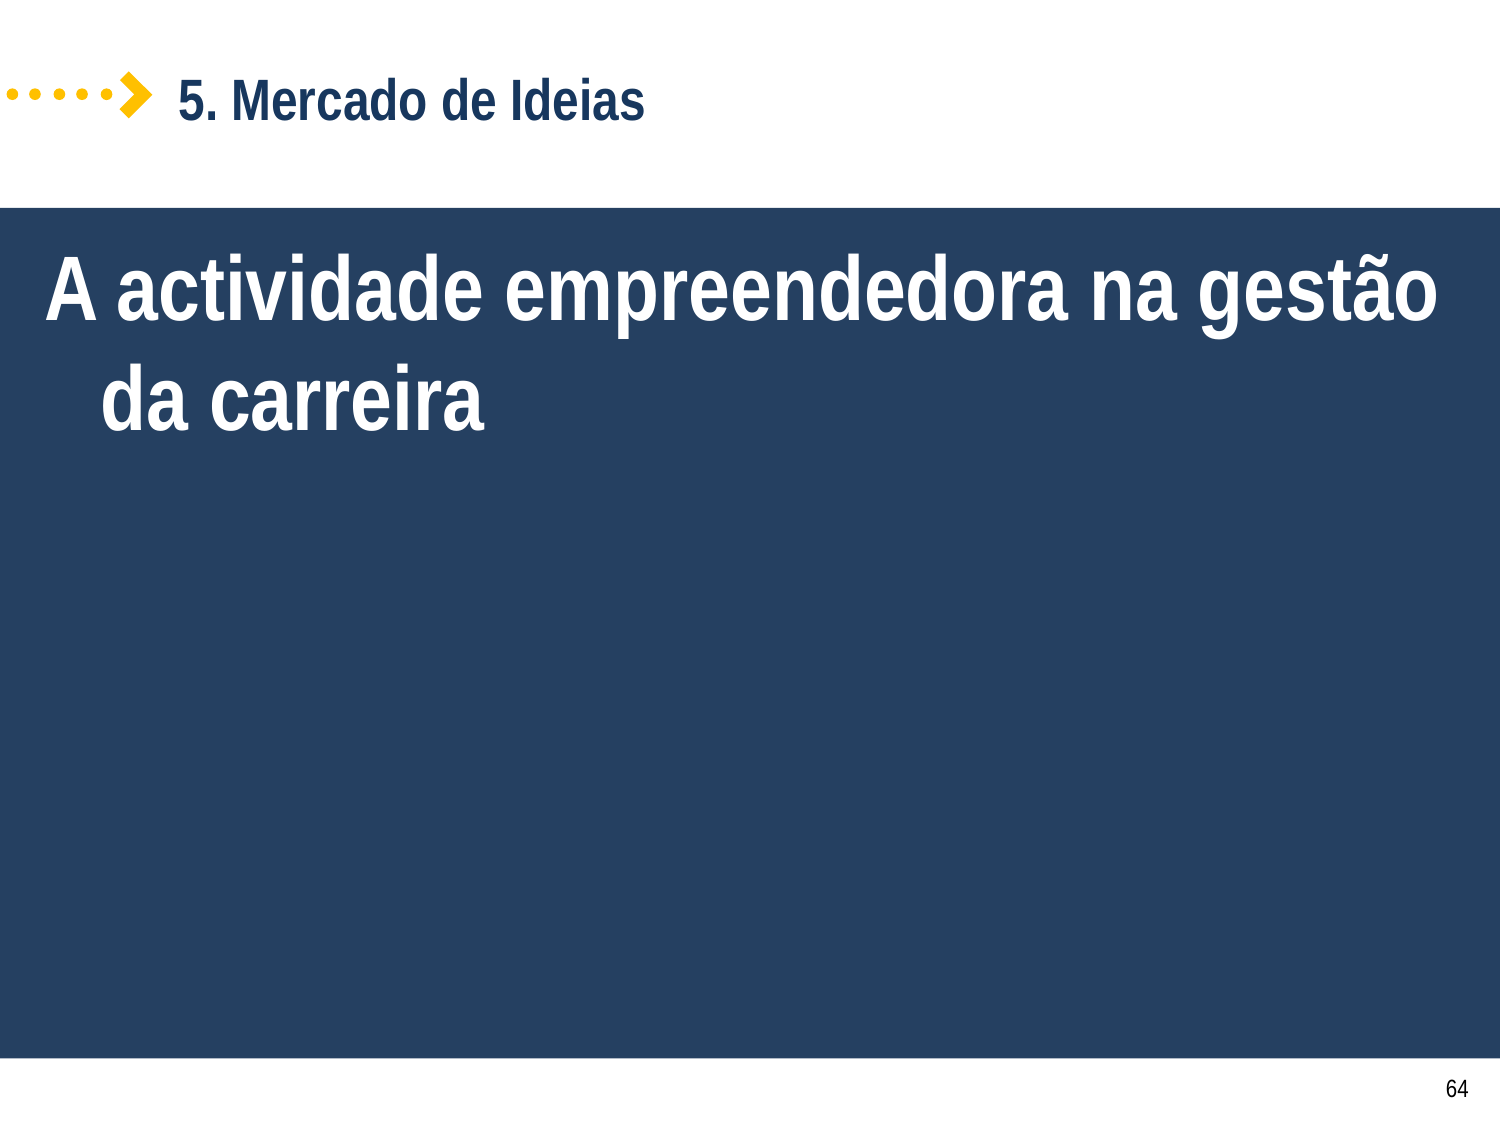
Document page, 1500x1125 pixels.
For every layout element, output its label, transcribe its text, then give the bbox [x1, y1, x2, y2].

text_box [0, 206, 1500, 1061]
slide_number 64 [1133, 1057, 1484, 1118]
text_box 5. Mercado de Ideias [164, 54, 1477, 140]
text_box A actividade empreendedora na gestão da carreira [29, 221, 1500, 456]
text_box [6, 77, 146, 112]
